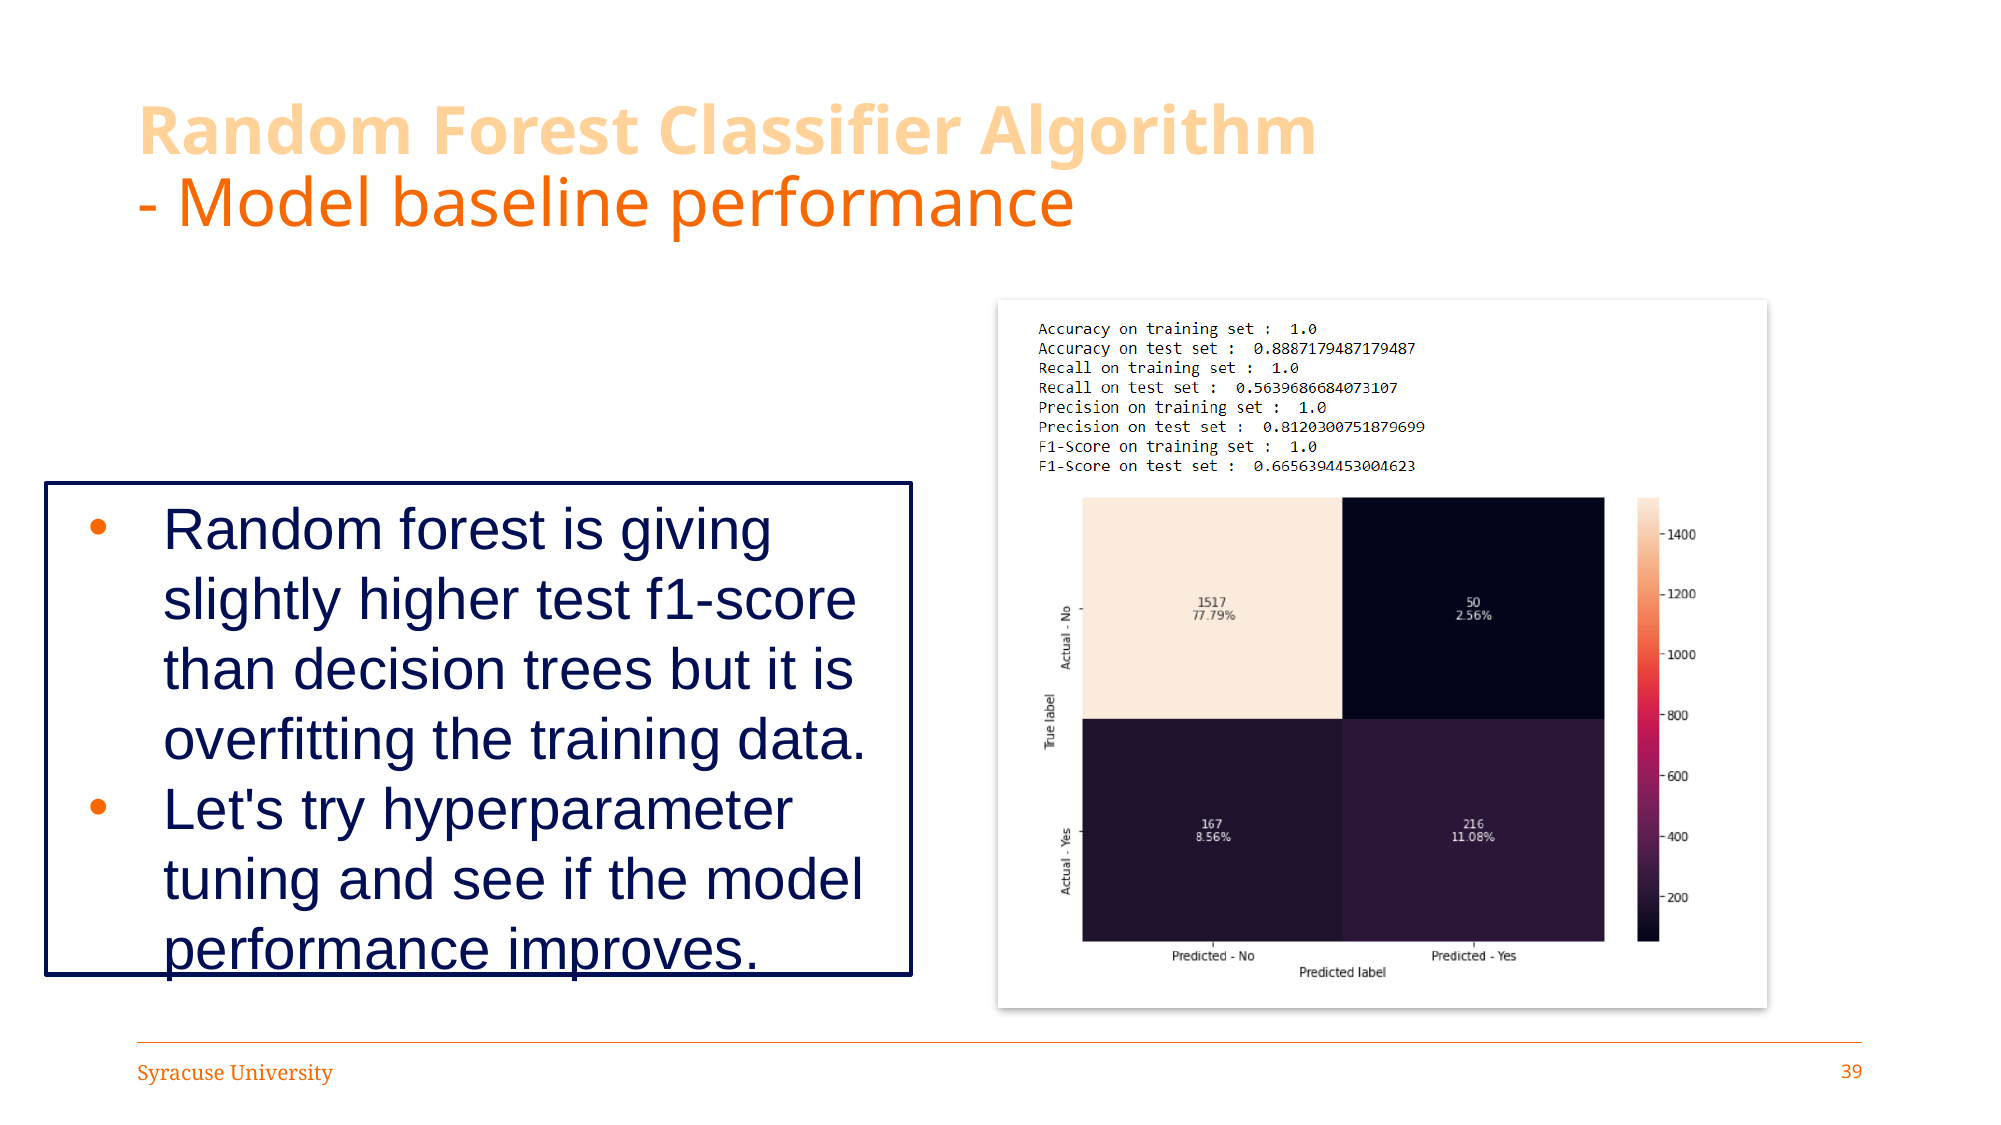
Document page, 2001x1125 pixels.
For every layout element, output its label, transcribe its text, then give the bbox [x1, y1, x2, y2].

picture [1012, 314, 1753, 994]
title Random Forest Classifier Algorithm - Model baseline performance [137, 59, 1863, 278]
text_box Random forest is giving slightly higher test f1-score than decision trees but it is overfitting the training data. Let's try hyperparameter tuning and see if the model performance improves. [36, 483, 930, 989]
